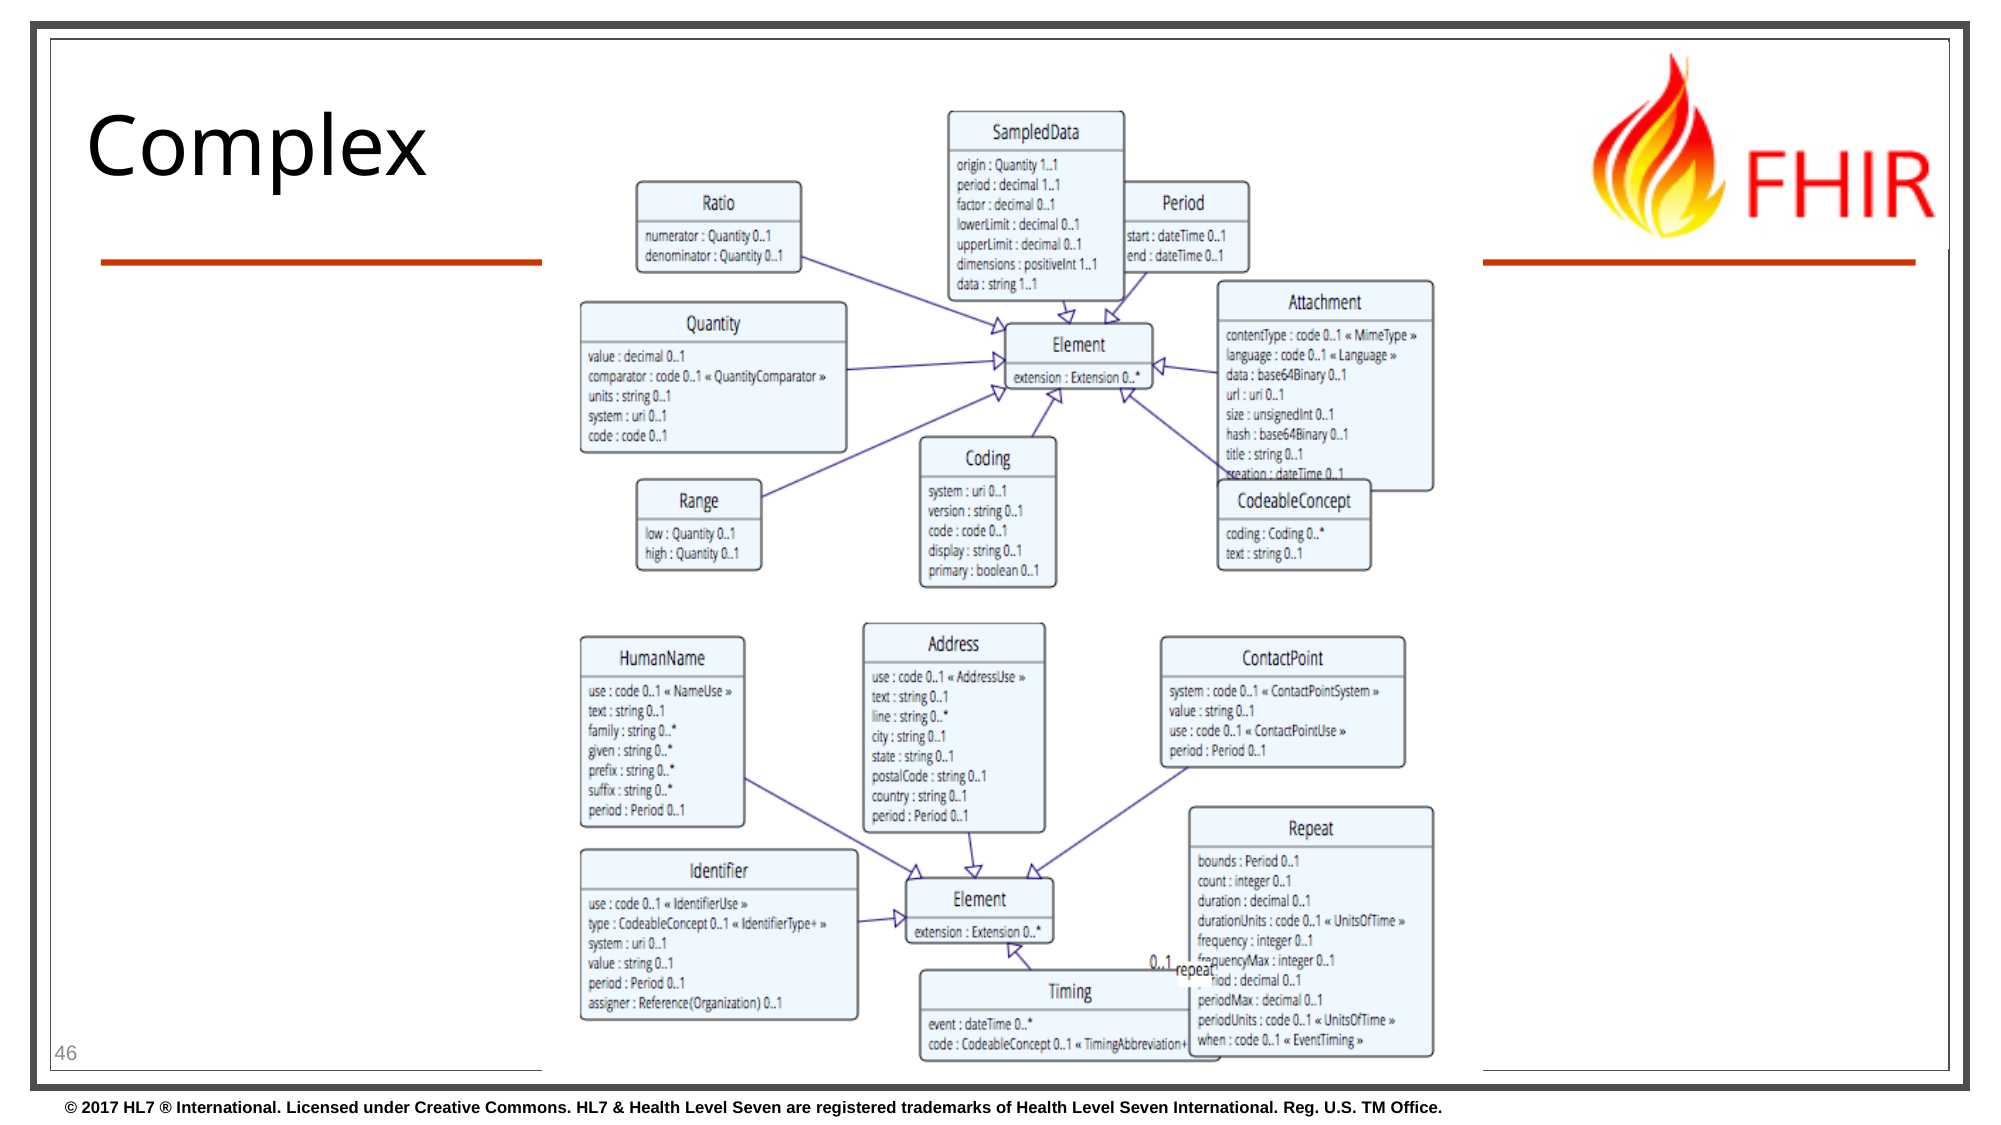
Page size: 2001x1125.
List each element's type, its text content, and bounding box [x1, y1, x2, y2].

picture [541, 101, 1483, 1078]
slide_number 46 [39, 1034, 197, 1071]
title Complex [70, 54, 1504, 249]
picture [1578, 42, 1949, 249]
